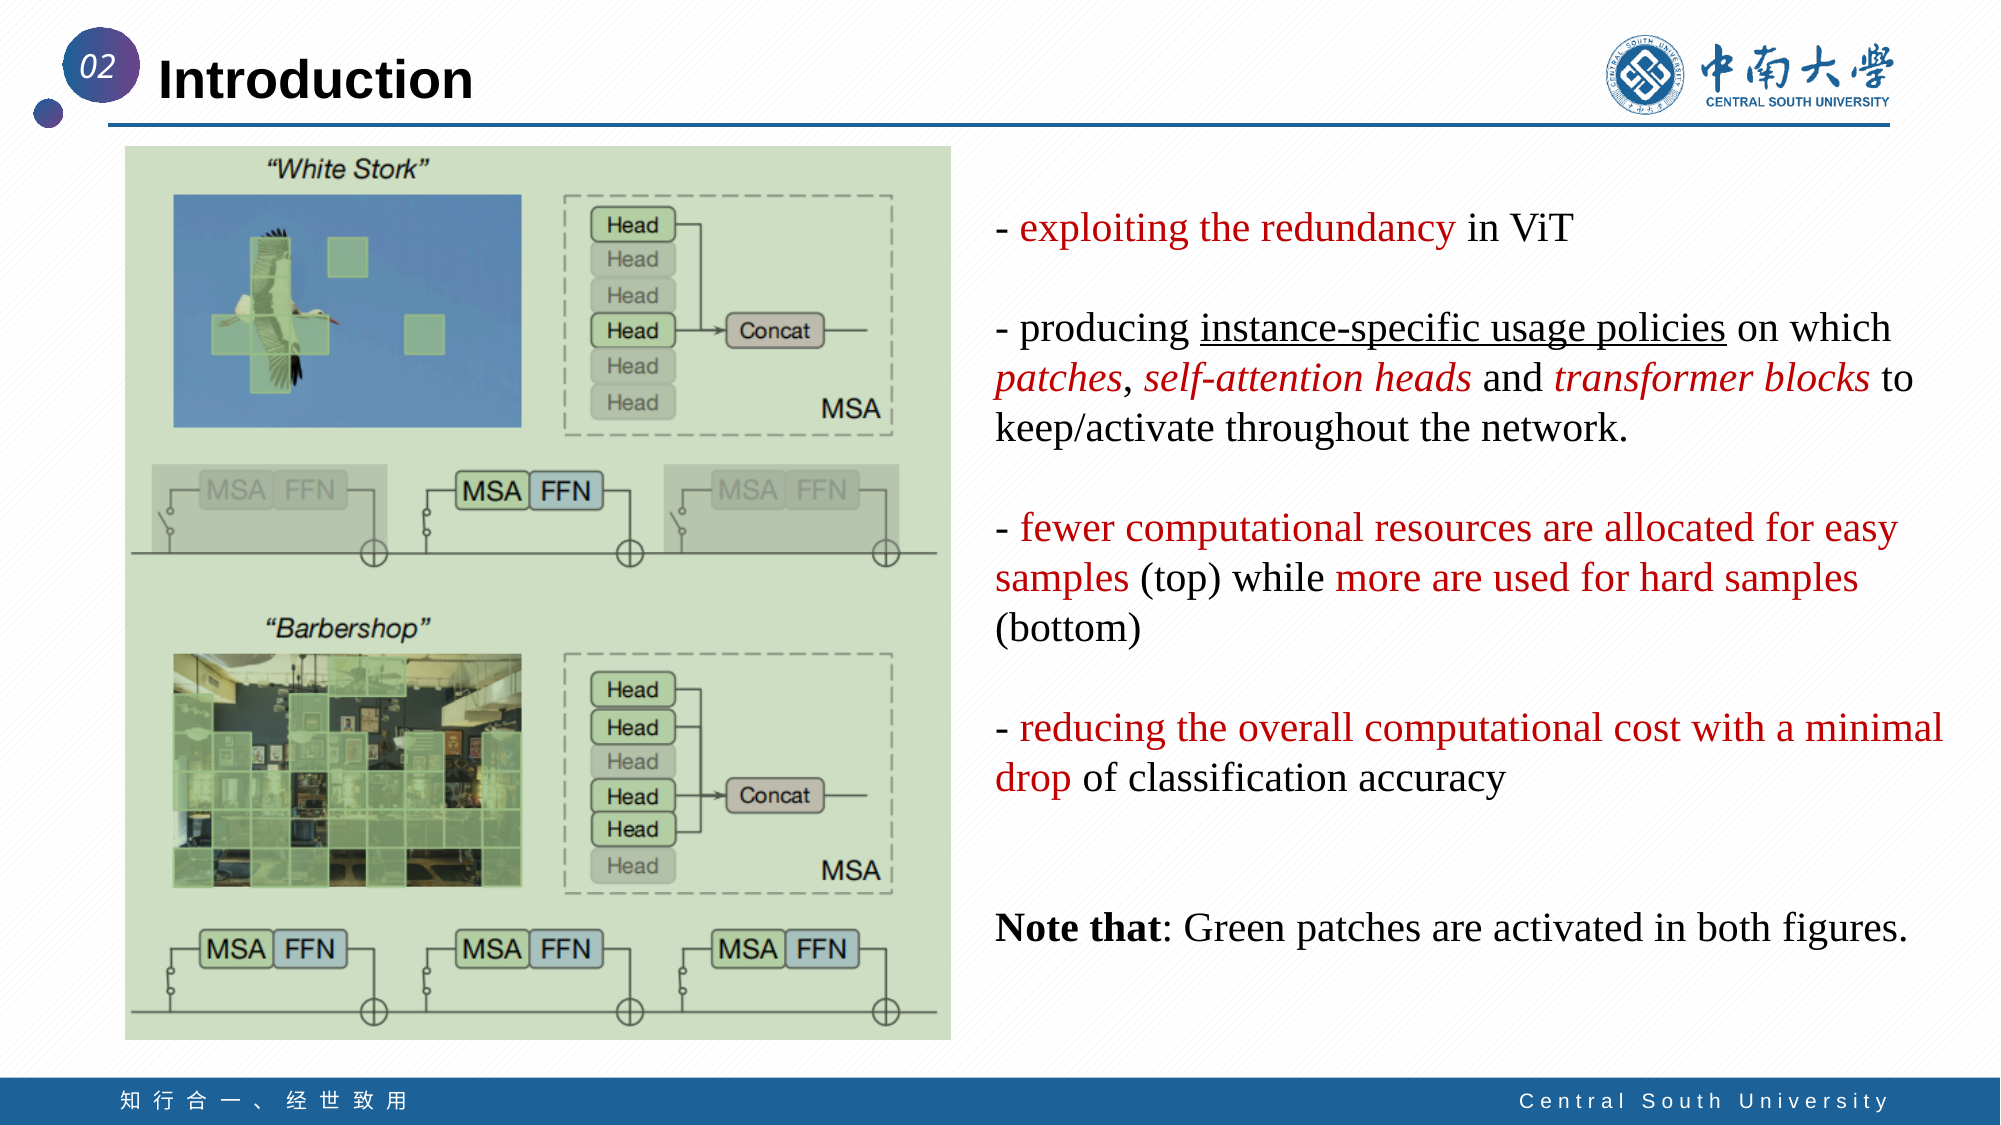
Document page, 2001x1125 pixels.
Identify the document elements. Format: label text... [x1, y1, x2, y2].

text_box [33, 26, 153, 128]
text_box 知行合一、经世致用 [105, 1080, 423, 1120]
text_box [0, 1077, 2000, 1125]
picture [125, 146, 951, 1040]
picture [1595, 28, 1907, 121]
text_box Introduction [158, 0, 1050, 118]
text_box Central South University [1504, 1080, 1902, 1120]
text_box - exploiting the redundancy in ViT - producing instance-specific usage policies on which patches, self-attention heads and transformer blocks to keep/activate throughout the network. - fewer computational resources are allocated for easy samples (top) while more are used for hard samples (bottom) - reducing the overall computational cost with a minimal drop of classification accuracy Note that: Green patches are activated in both figures. [980, 192, 2000, 896]
